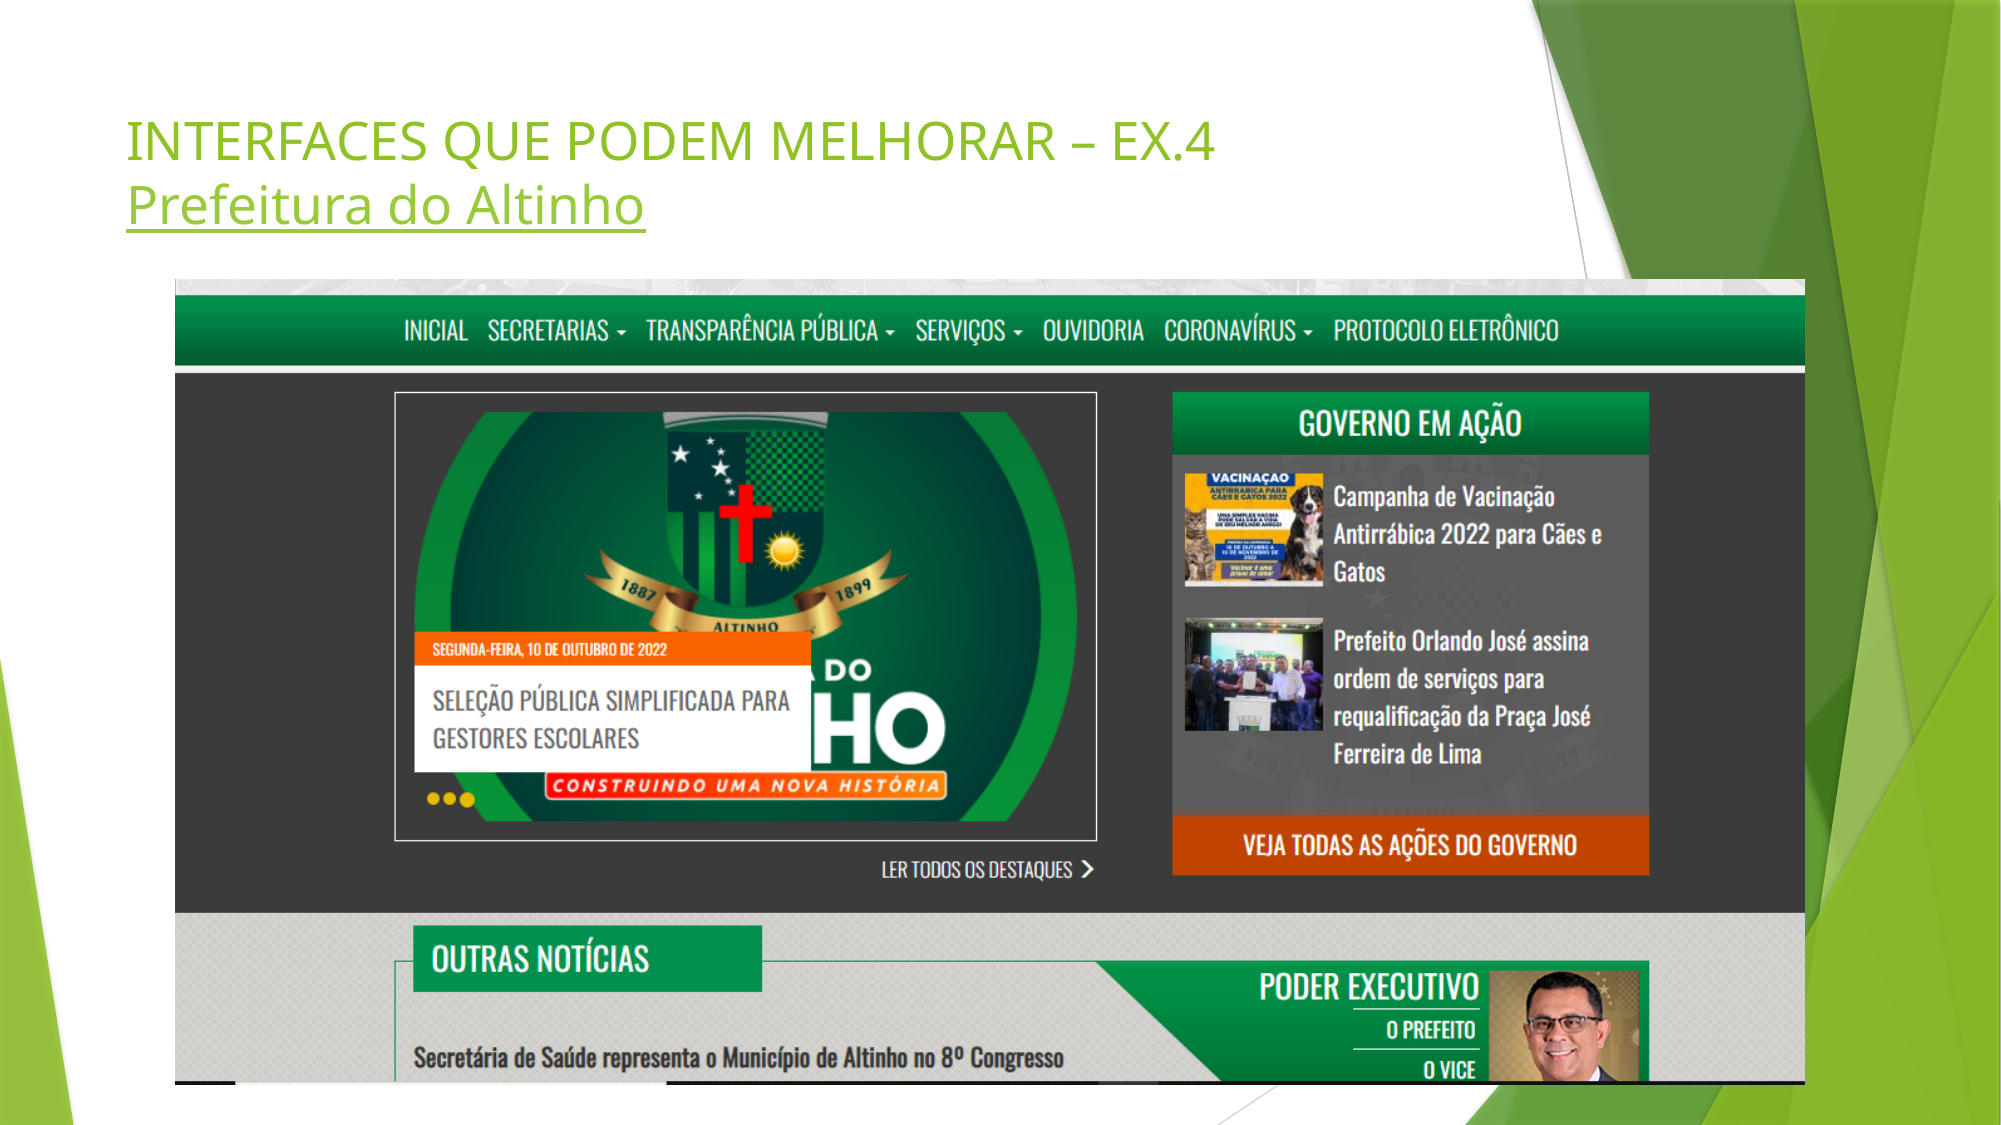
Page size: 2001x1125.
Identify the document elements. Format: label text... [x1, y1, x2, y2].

picture [174, 279, 1806, 1086]
title INTERFACES QUE PODEM MELHORAR – EX.4 Prefeitura do Altinho [111, 99, 1522, 317]
